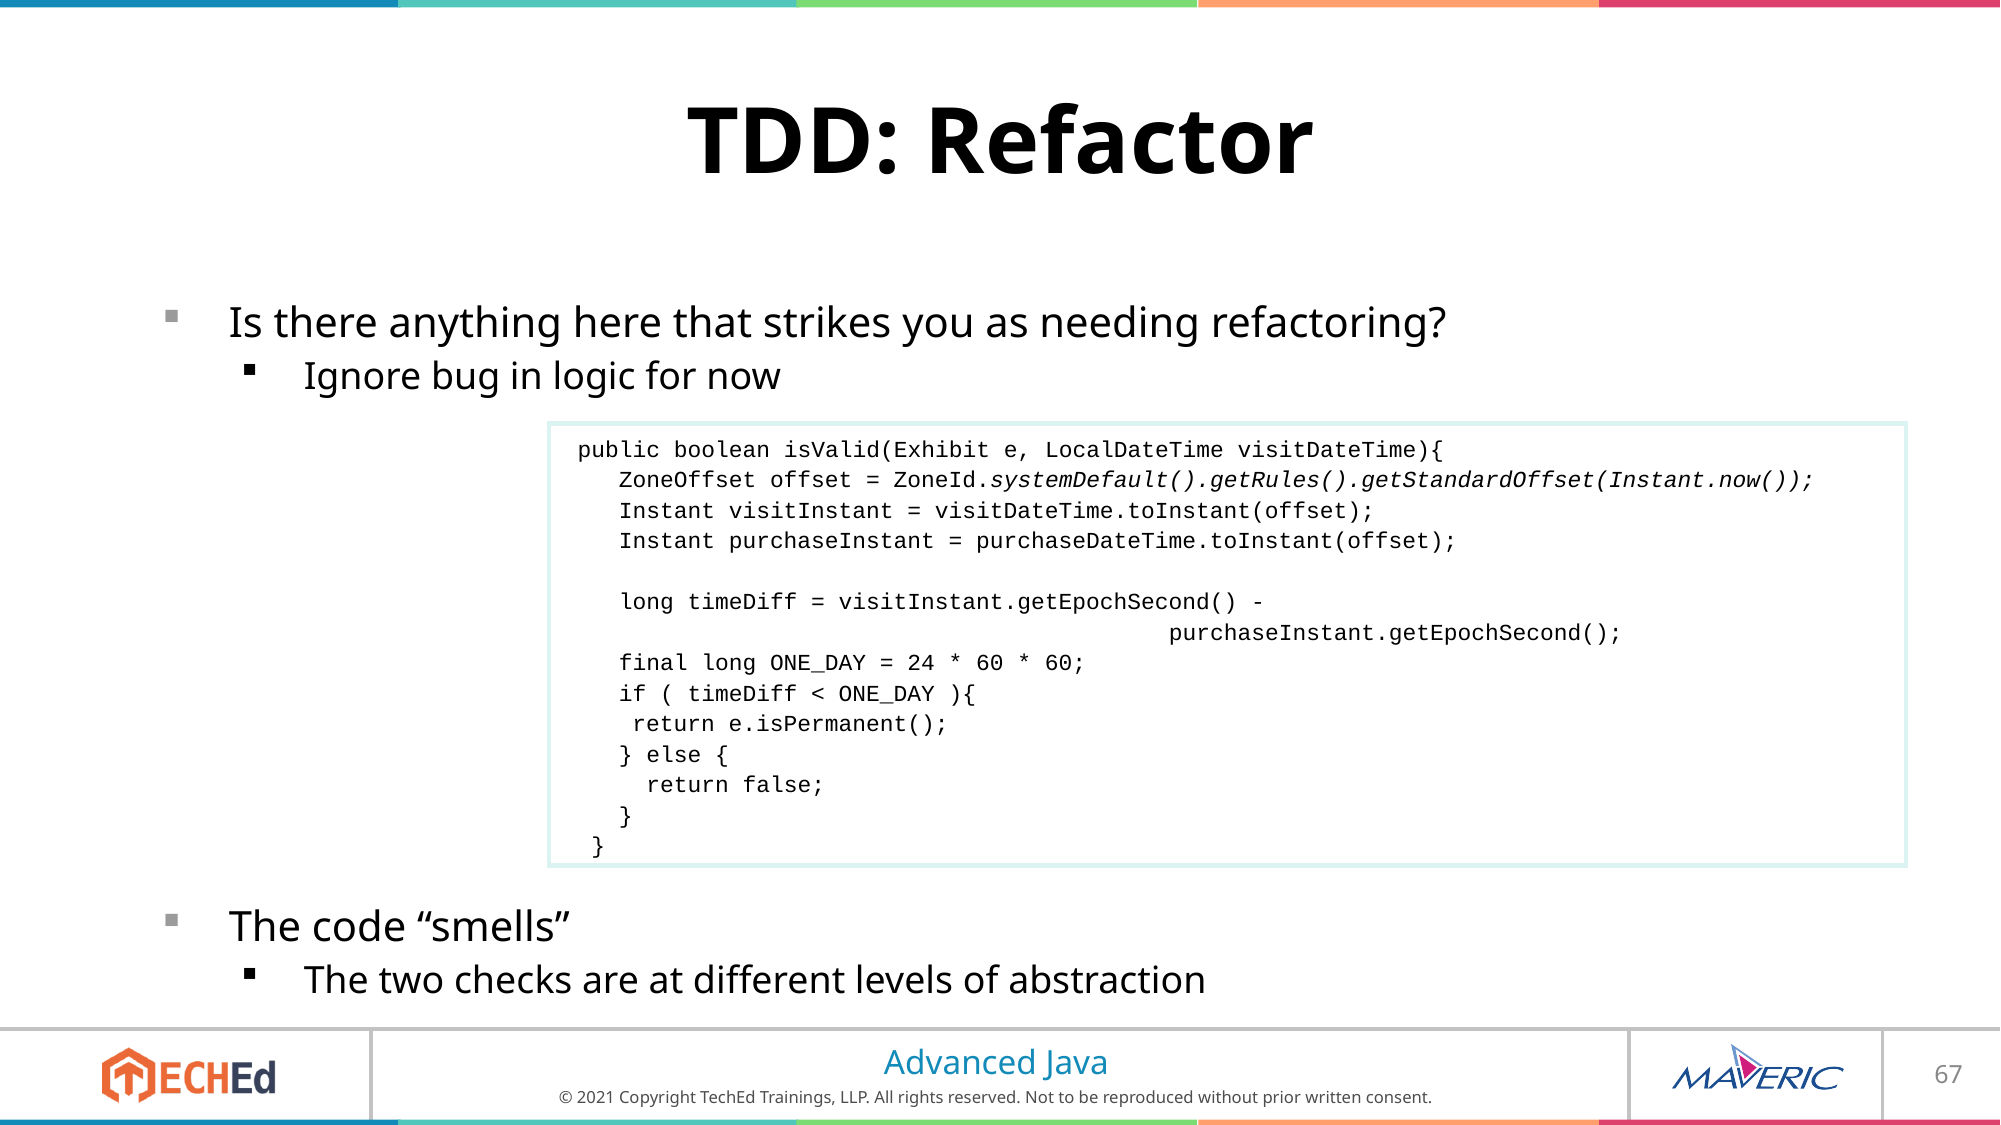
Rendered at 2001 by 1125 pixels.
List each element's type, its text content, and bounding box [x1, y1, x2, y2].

title TDD: Refactor [138, 68, 1864, 219]
list Is there anything here that strikes you as needing refactoring? Ignore bug in logic for now The code “smells” The two checks are at different levels of abstraction [138, 294, 1864, 965]
picture [102, 1047, 276, 1110]
picture [1662, 1018, 1852, 1119]
text_box public boolean isValid(Exhibit e, LocalDateTime visitDateTime){ ZoneOffset offset = ZoneId.systemDefault().getRules().getStandardOffset(Instant.now()); Instant visitInstant = visitDateTime.toInstant(offset); Instant purchaseInstant = purchaseDateTime.toInstant(offset); long timeDiff = visitInstant.getEpochSecond() - purchaseInstant.getEpochSecond(); final long ONE_DAY = 24 * 60 * 60; if ( timeDiff < ONE_DAY ){ return e.isPermanent(); } else { return false; } } [549, 423, 1907, 866]
